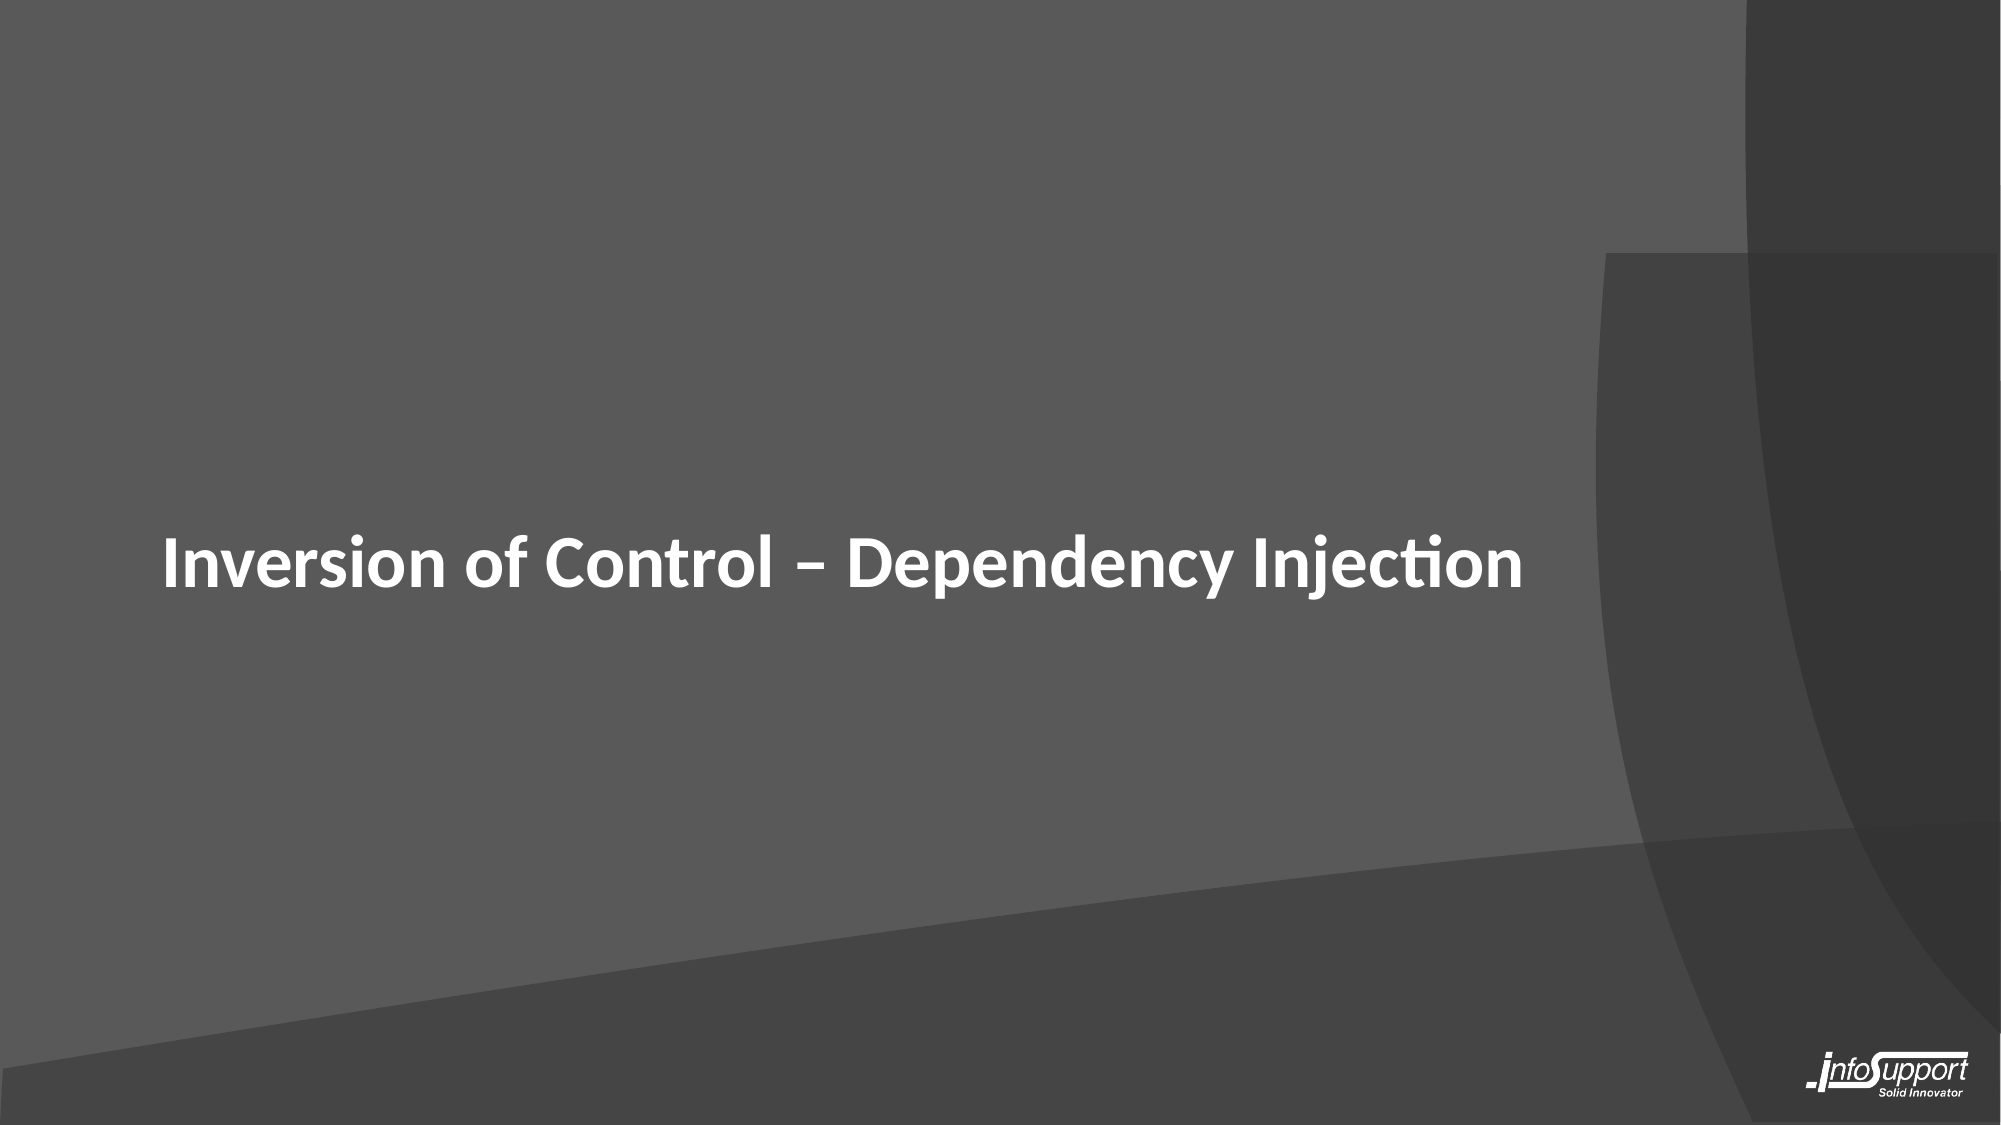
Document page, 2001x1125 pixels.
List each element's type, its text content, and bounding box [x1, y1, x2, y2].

list Inversion of Control – Dependency Injection [161, 512, 1839, 613]
